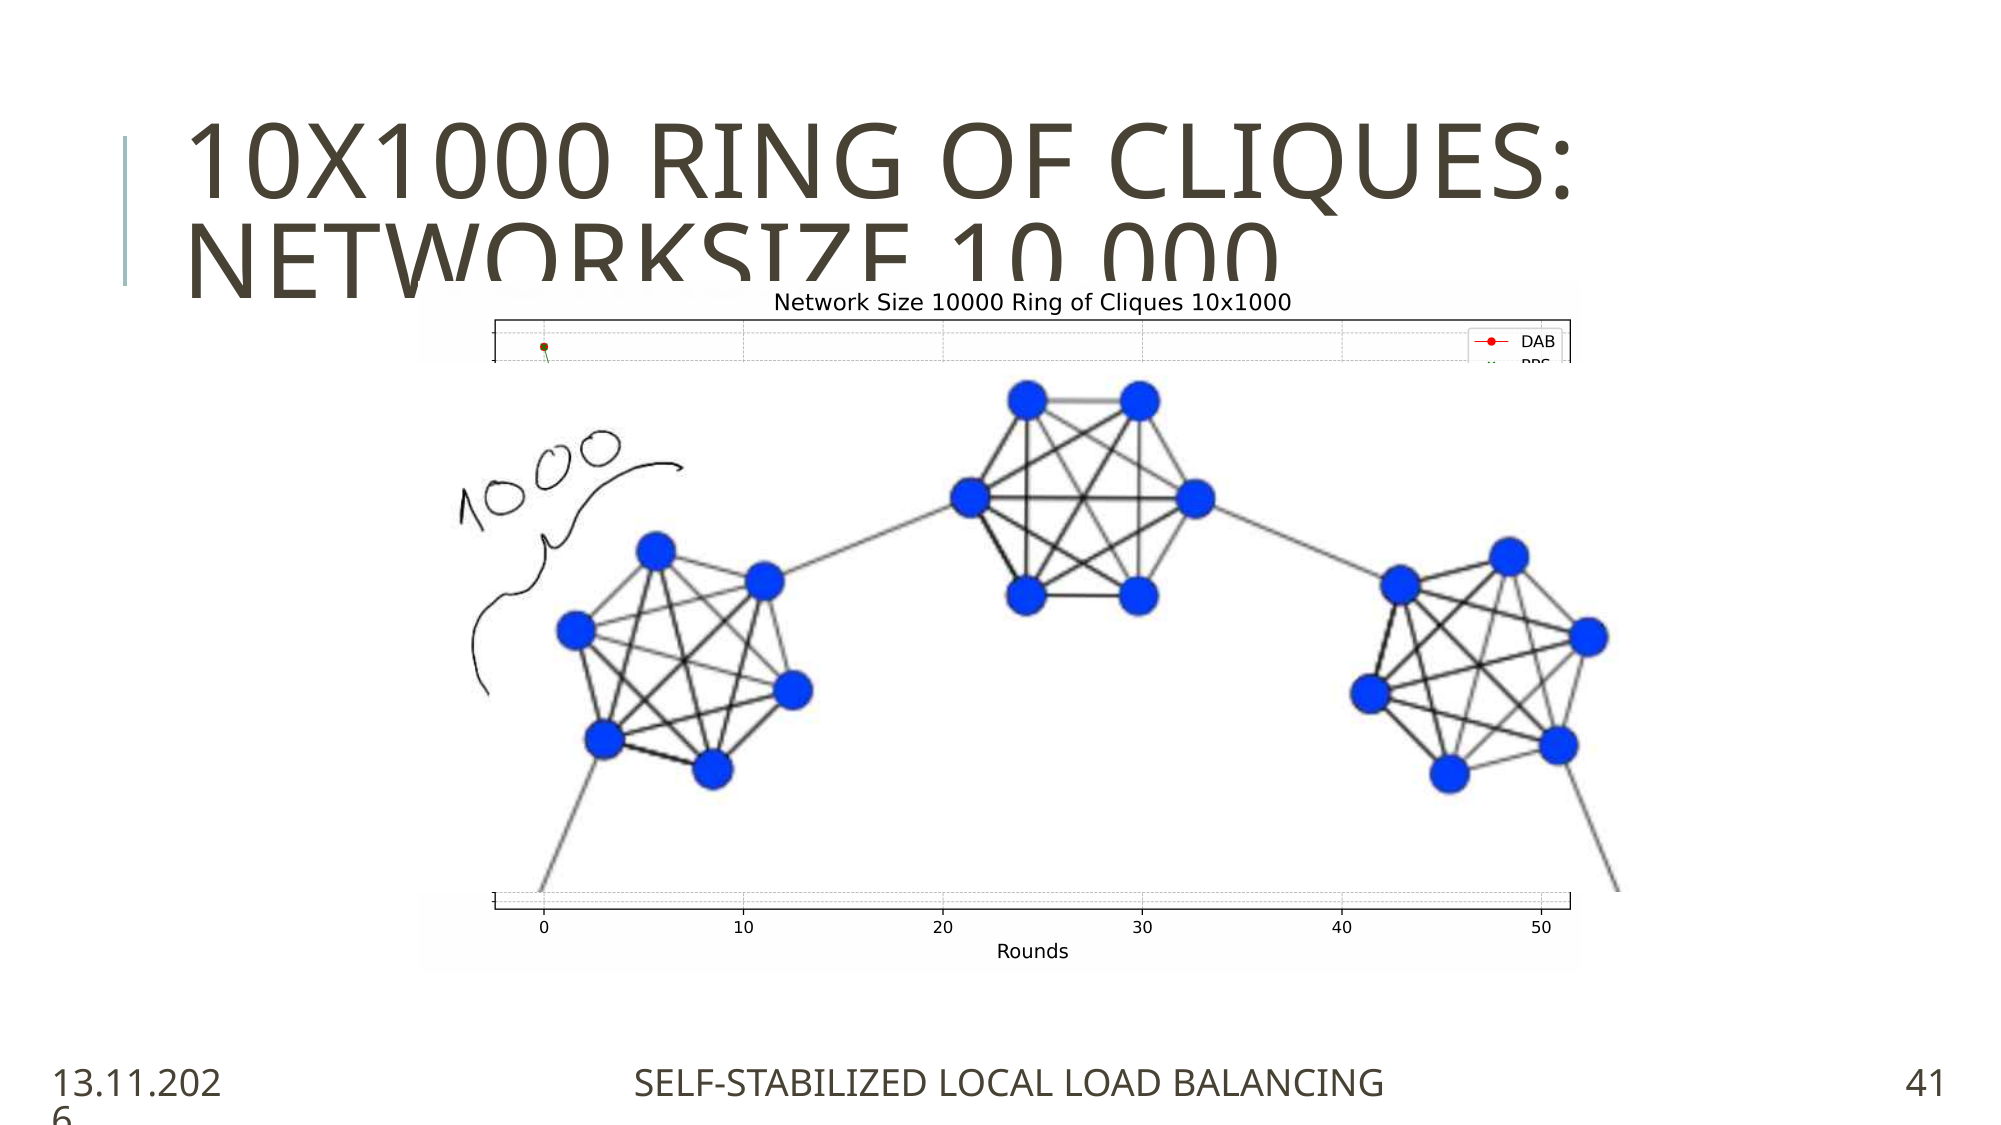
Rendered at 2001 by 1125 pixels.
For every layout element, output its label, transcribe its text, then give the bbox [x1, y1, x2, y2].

footer Self-Stabilized Local Load Balancing [248, 1061, 1771, 1107]
picture [377, 363, 1763, 892]
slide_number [36, 1061, 248, 1107]
title 10x1000 Ring of Cliques: Networksize 10.000 [168, 96, 1763, 342]
slide_number 41 [1771, 1061, 1964, 1107]
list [418, 899, 1582, 975]
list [418, 281, 1582, 358]
